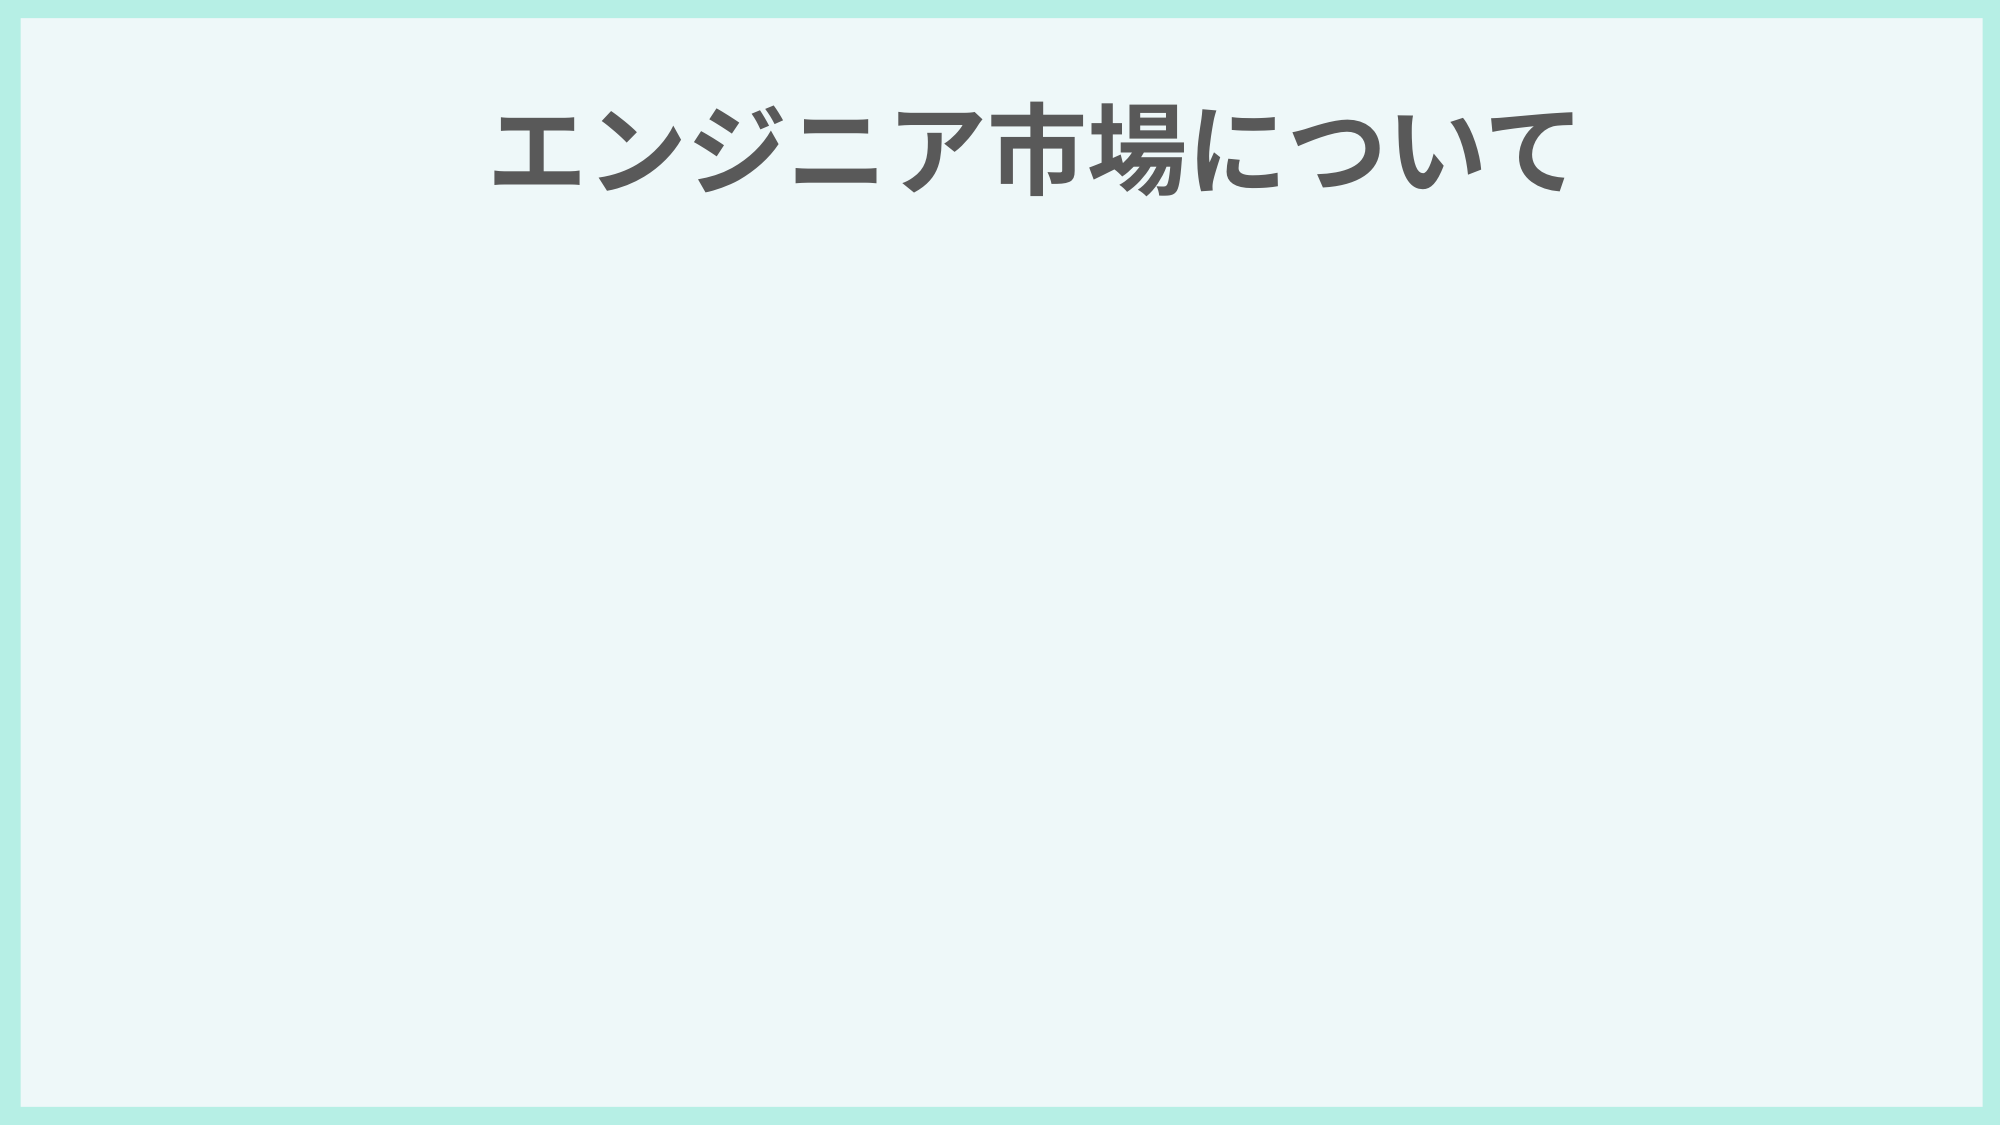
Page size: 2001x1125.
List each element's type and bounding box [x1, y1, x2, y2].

text_box [0, 0, 2000, 1125]
